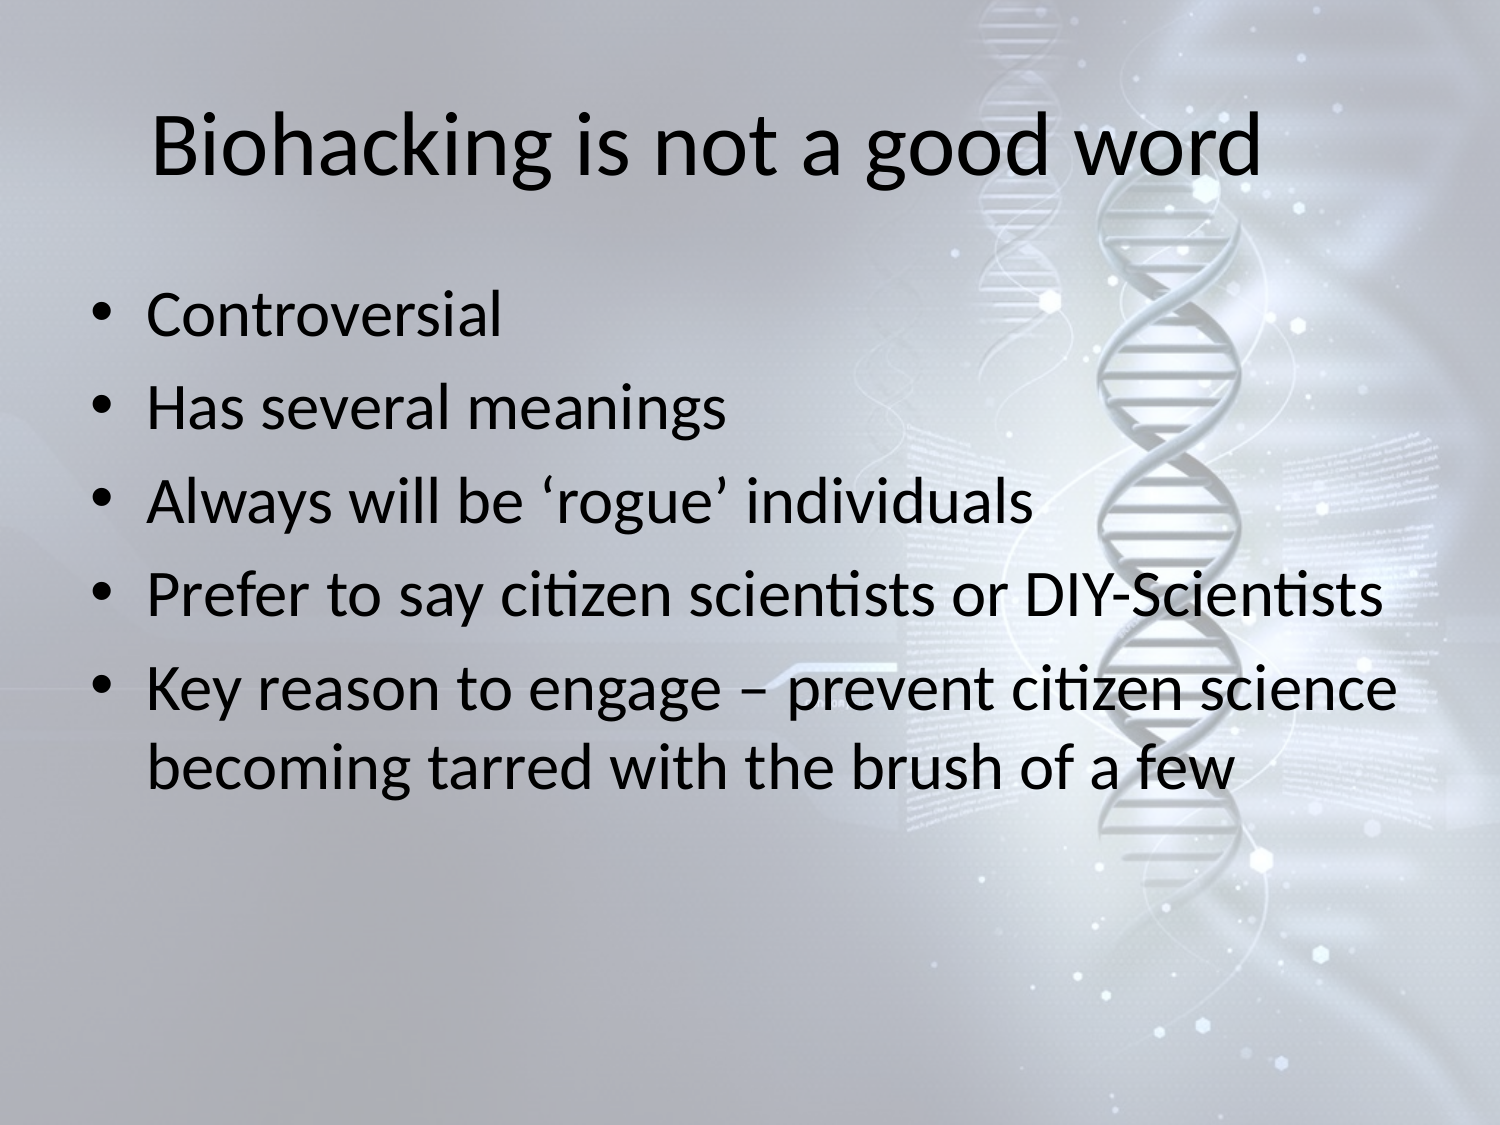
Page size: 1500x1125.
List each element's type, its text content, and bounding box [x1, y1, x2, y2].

list Controversial Has several meanings Always will be ‘rogue’ individuals Prefer to say citizen scientists or DIY-Scientists Key reason to engage – prevent citizen science becoming tarred with the brush of a few [75, 262, 1425, 1005]
title Biohacking is not a good word [75, 45, 1425, 233]
